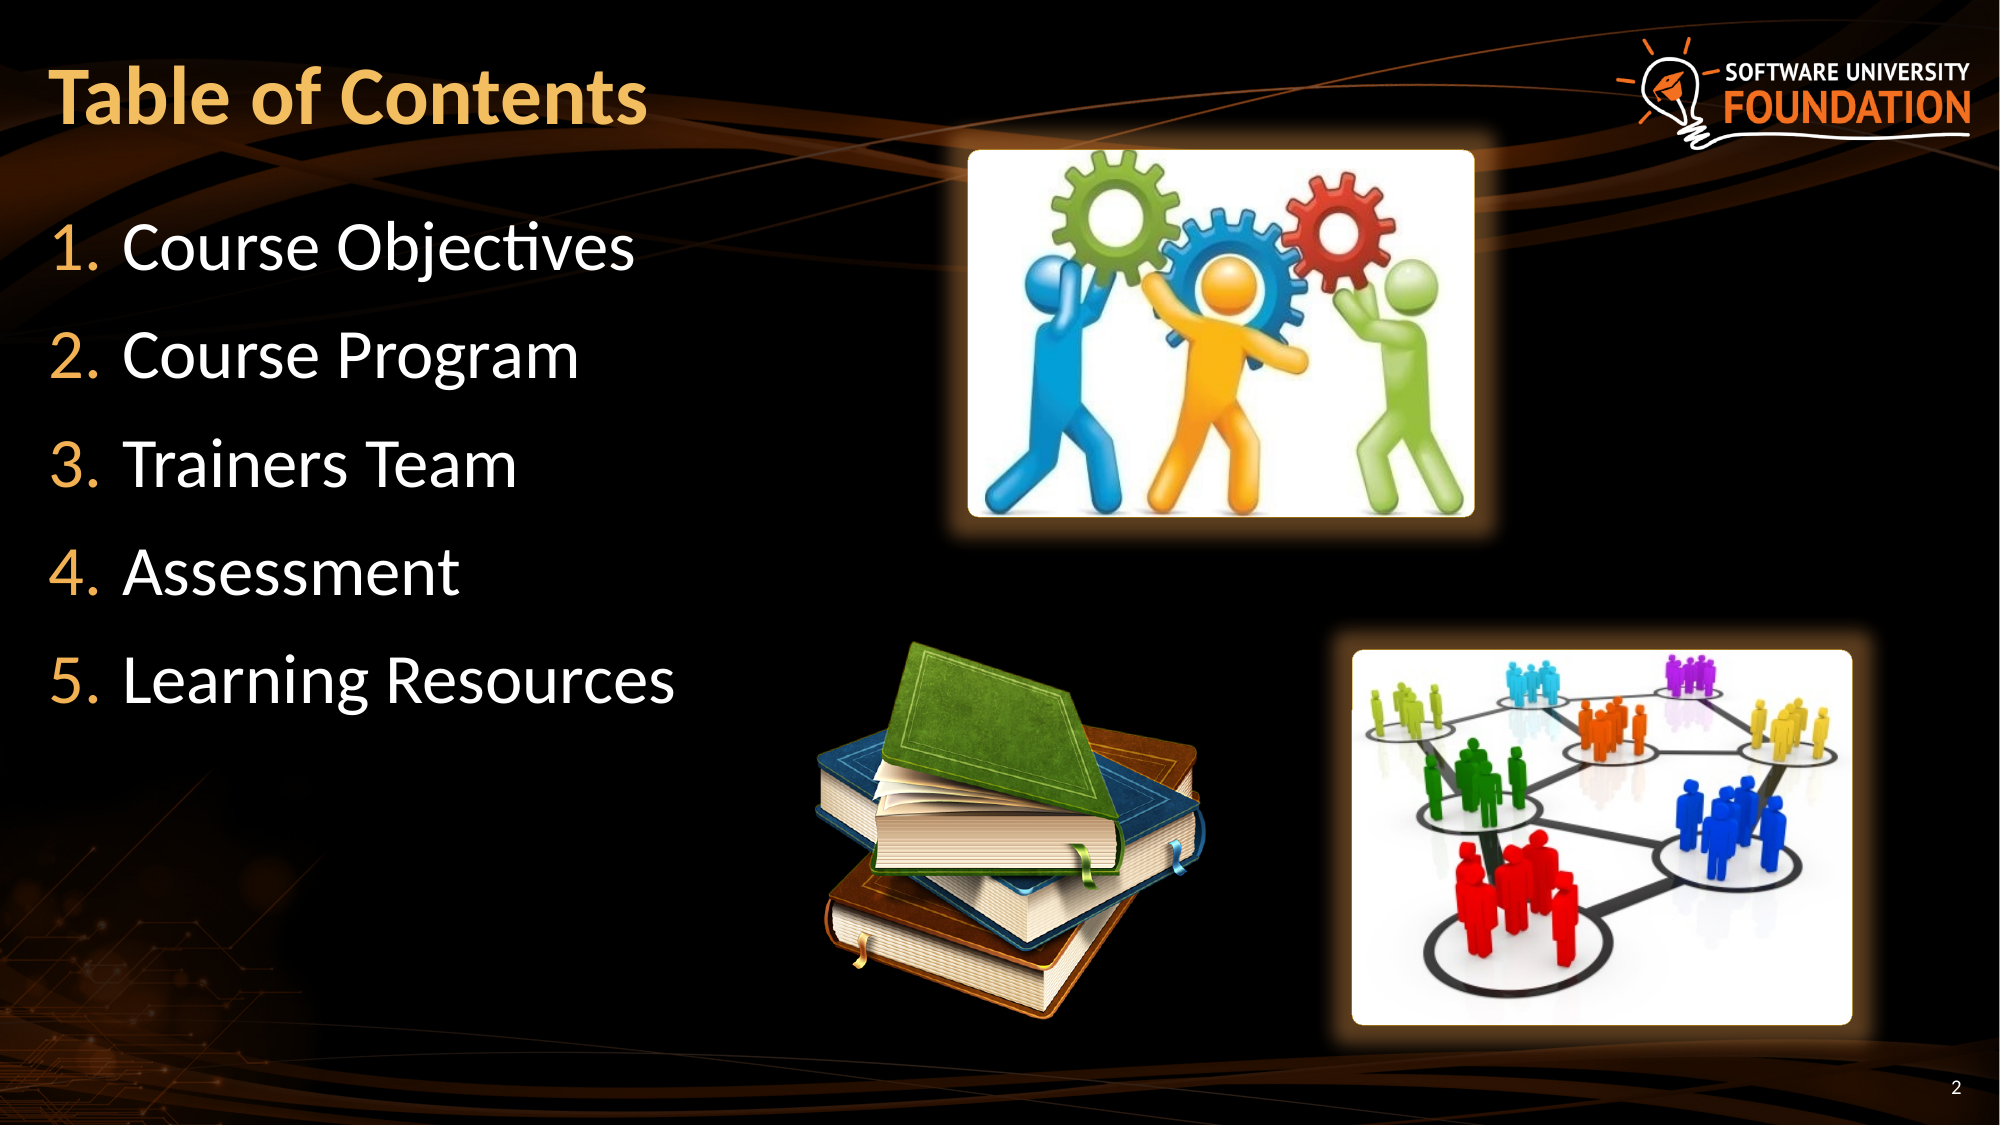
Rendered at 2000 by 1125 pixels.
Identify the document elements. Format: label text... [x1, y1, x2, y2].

title Table of Contents [30, 6, 1602, 189]
picture [0, 0, 2000, 1125]
slide_number 2 [1897, 1070, 1968, 1103]
list Course Objectives Course Program Trainers Team Assessment Learning Resources [31, 195, 1968, 1103]
